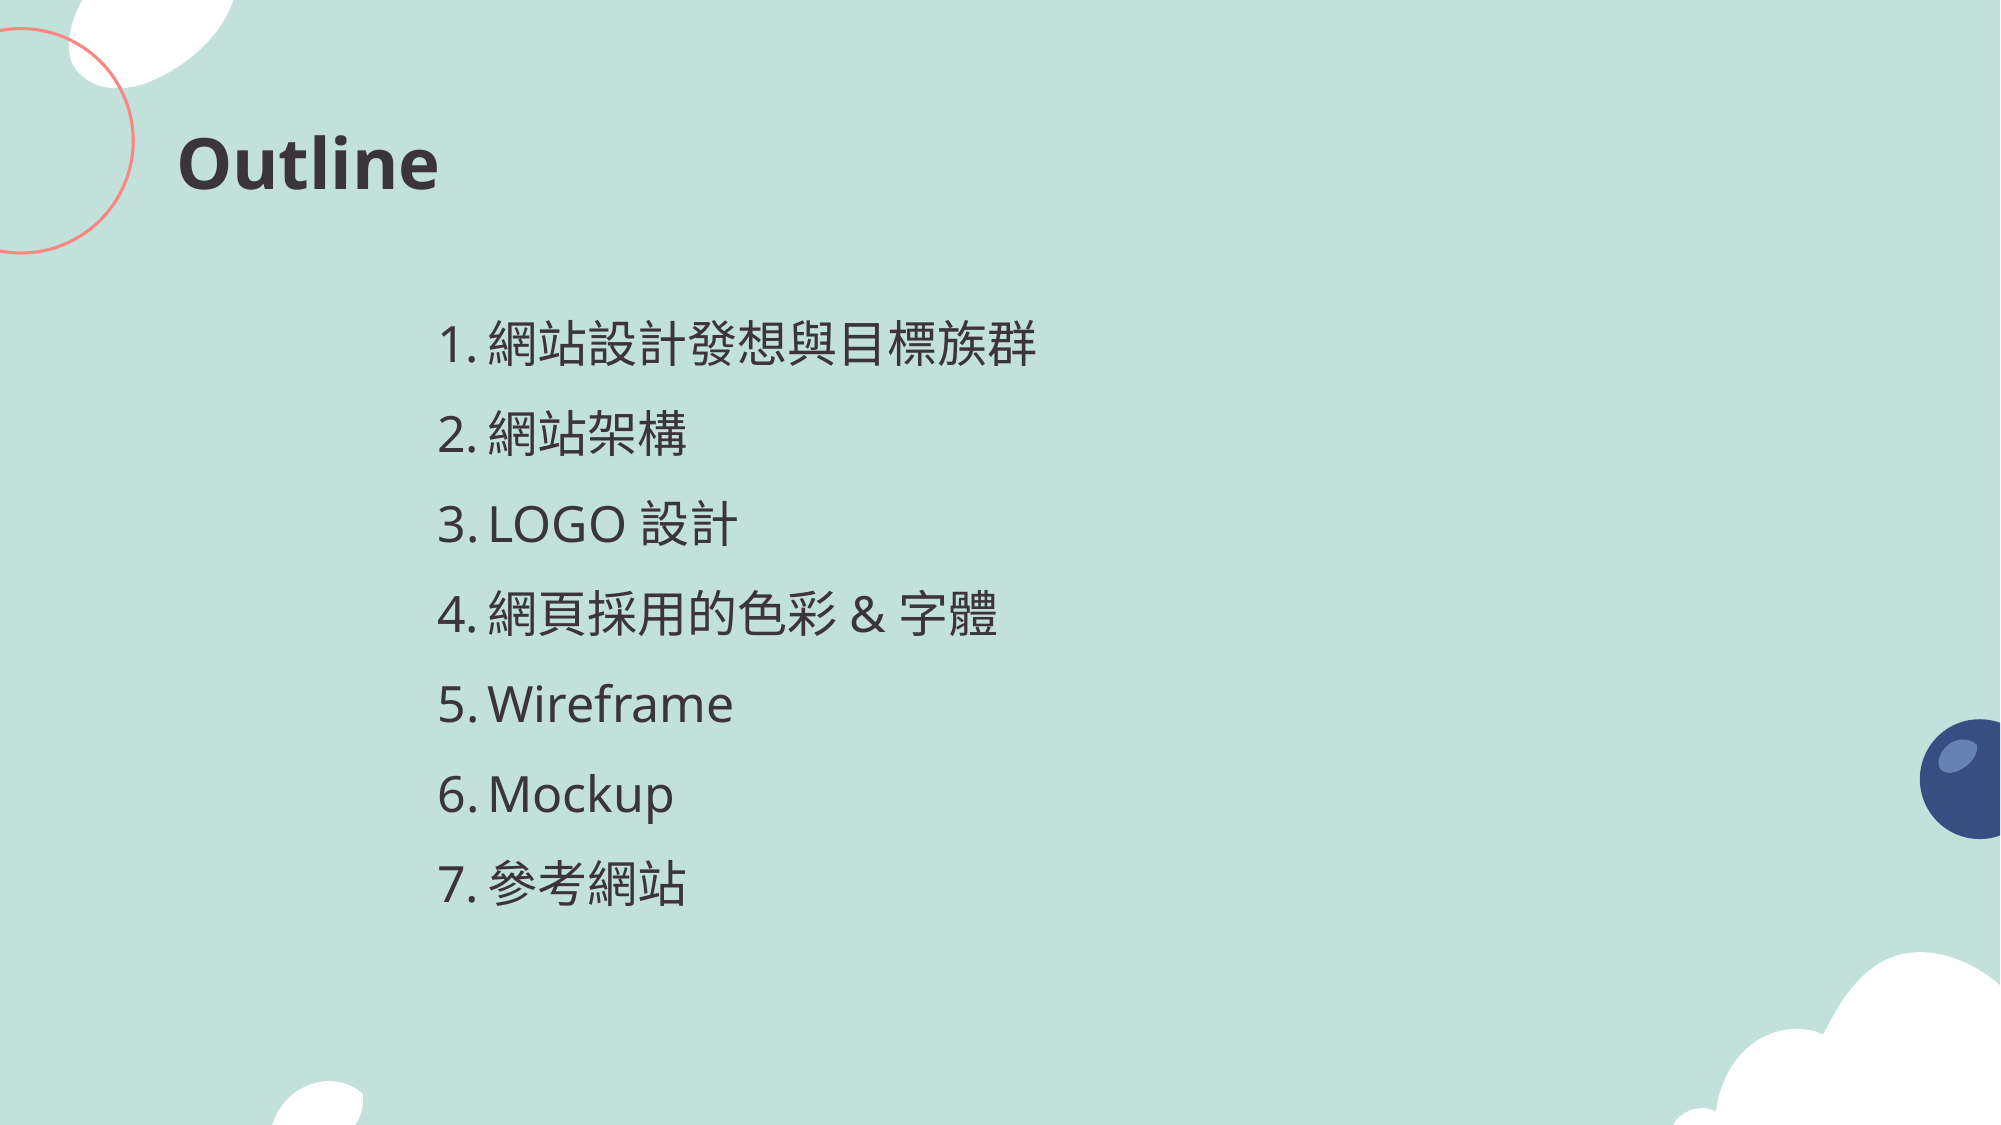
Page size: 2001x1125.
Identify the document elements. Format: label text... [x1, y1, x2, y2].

list 網站設計發想與目標族群 網站架構 LOGO設計 網頁採用的色彩&字體 Wireframe Mockup 參考網站 [417, 262, 1583, 1008]
title Outline [155, 98, 1844, 225]
